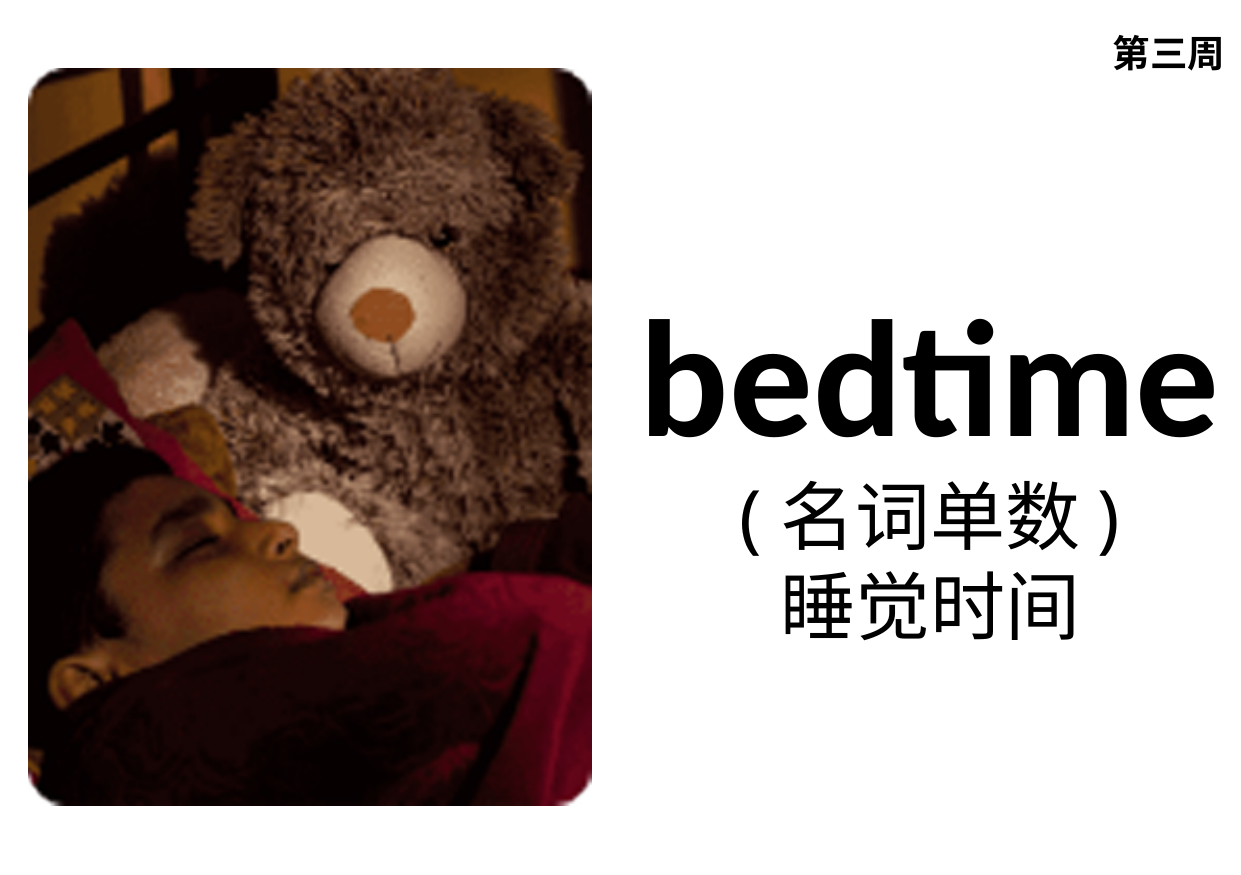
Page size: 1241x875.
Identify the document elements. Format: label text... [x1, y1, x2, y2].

text_box bedtime (名词单数) 睡觉时间 [620, 0, 1241, 874]
picture [28, 67, 592, 806]
